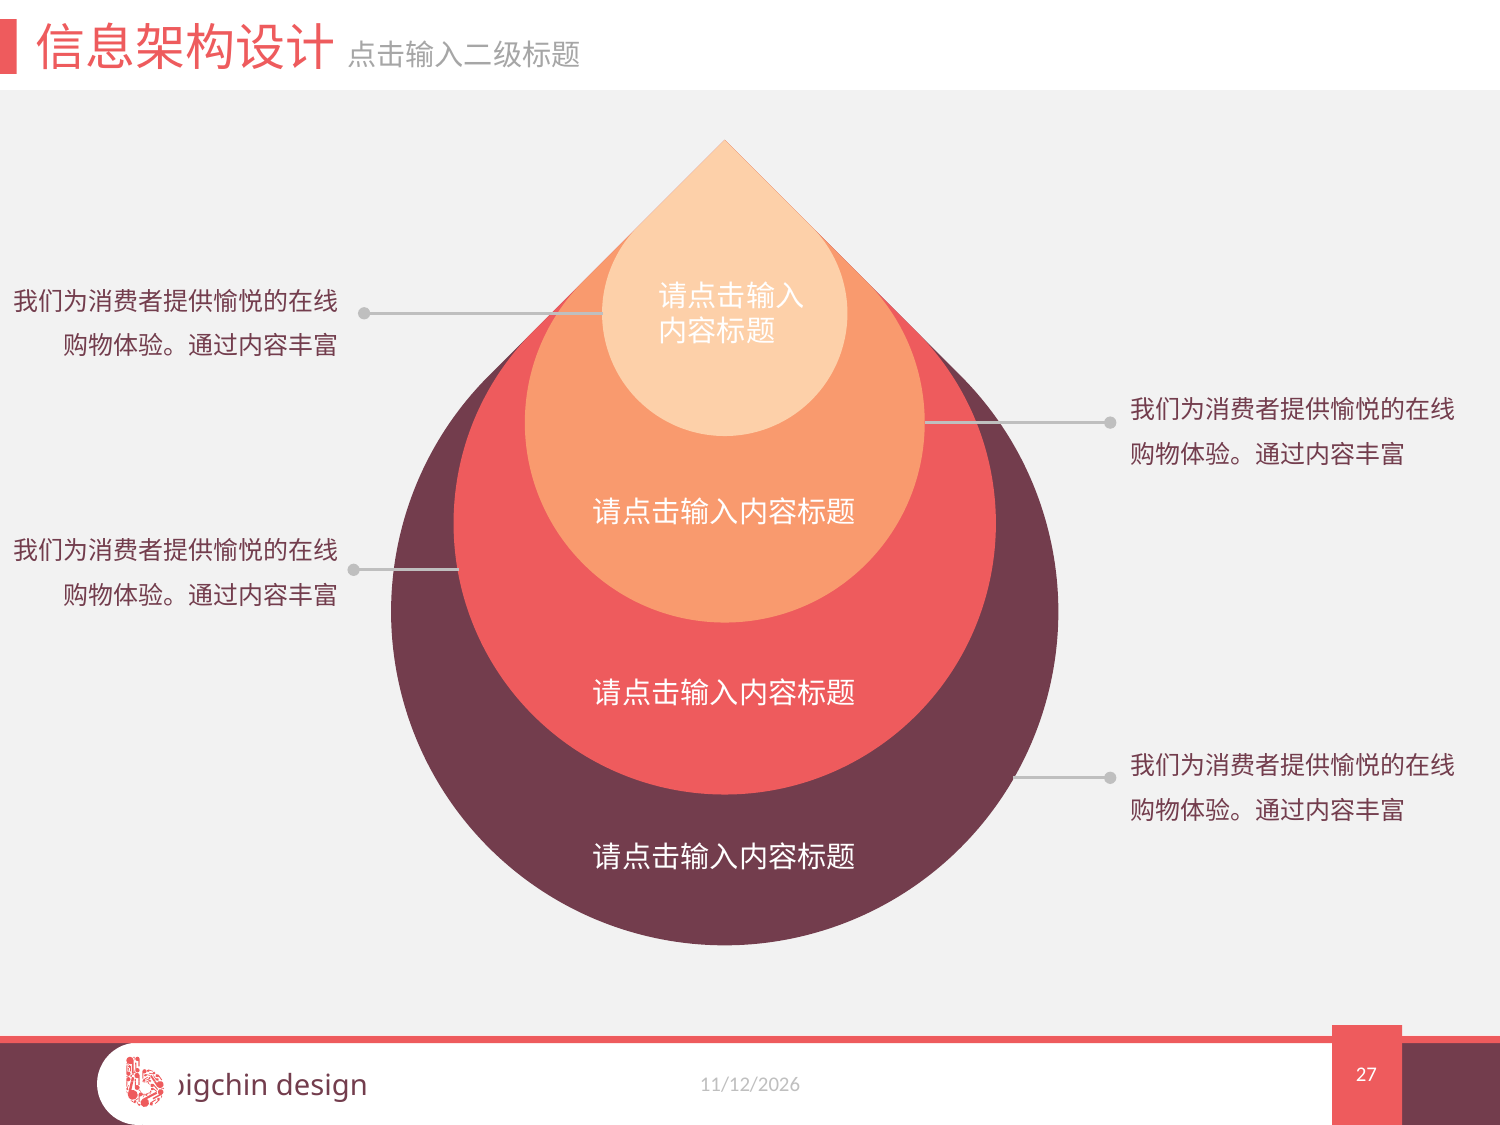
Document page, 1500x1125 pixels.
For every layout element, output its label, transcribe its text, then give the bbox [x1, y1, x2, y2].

text_box 信息架构设计 点击输入二级标题 [21, 8, 596, 84]
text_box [0, 262, 354, 614]
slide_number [581, 1053, 919, 1114]
text_box [0, 18, 18, 75]
slide_number 27 [1336, 1042, 1397, 1103]
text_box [1115, 371, 1488, 829]
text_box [925, 422, 1111, 778]
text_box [391, 190, 1059, 946]
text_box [354, 313, 603, 570]
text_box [577, 270, 873, 882]
